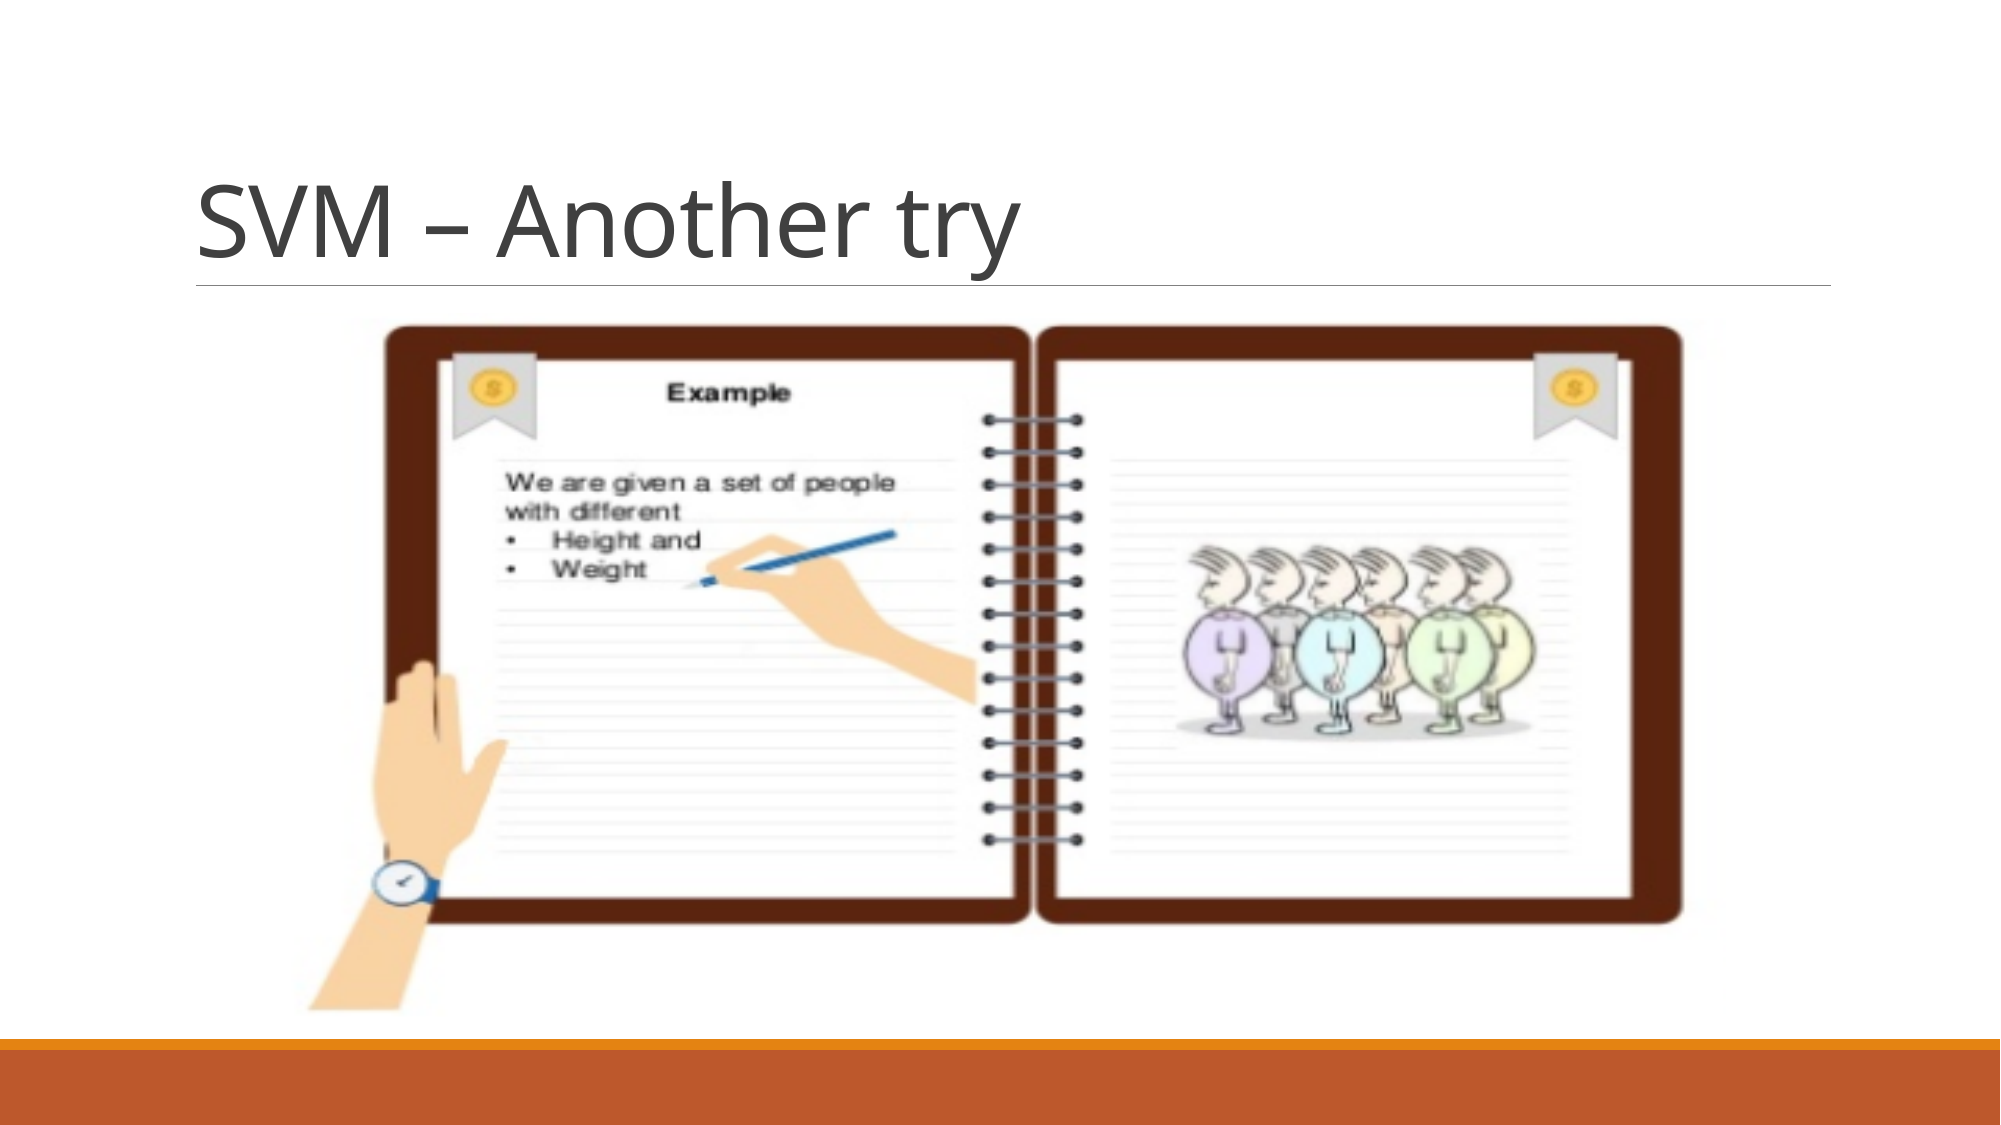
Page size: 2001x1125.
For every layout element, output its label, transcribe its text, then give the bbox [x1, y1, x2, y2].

picture [288, 312, 1727, 1017]
title SVM – Another try [180, 47, 1830, 285]
